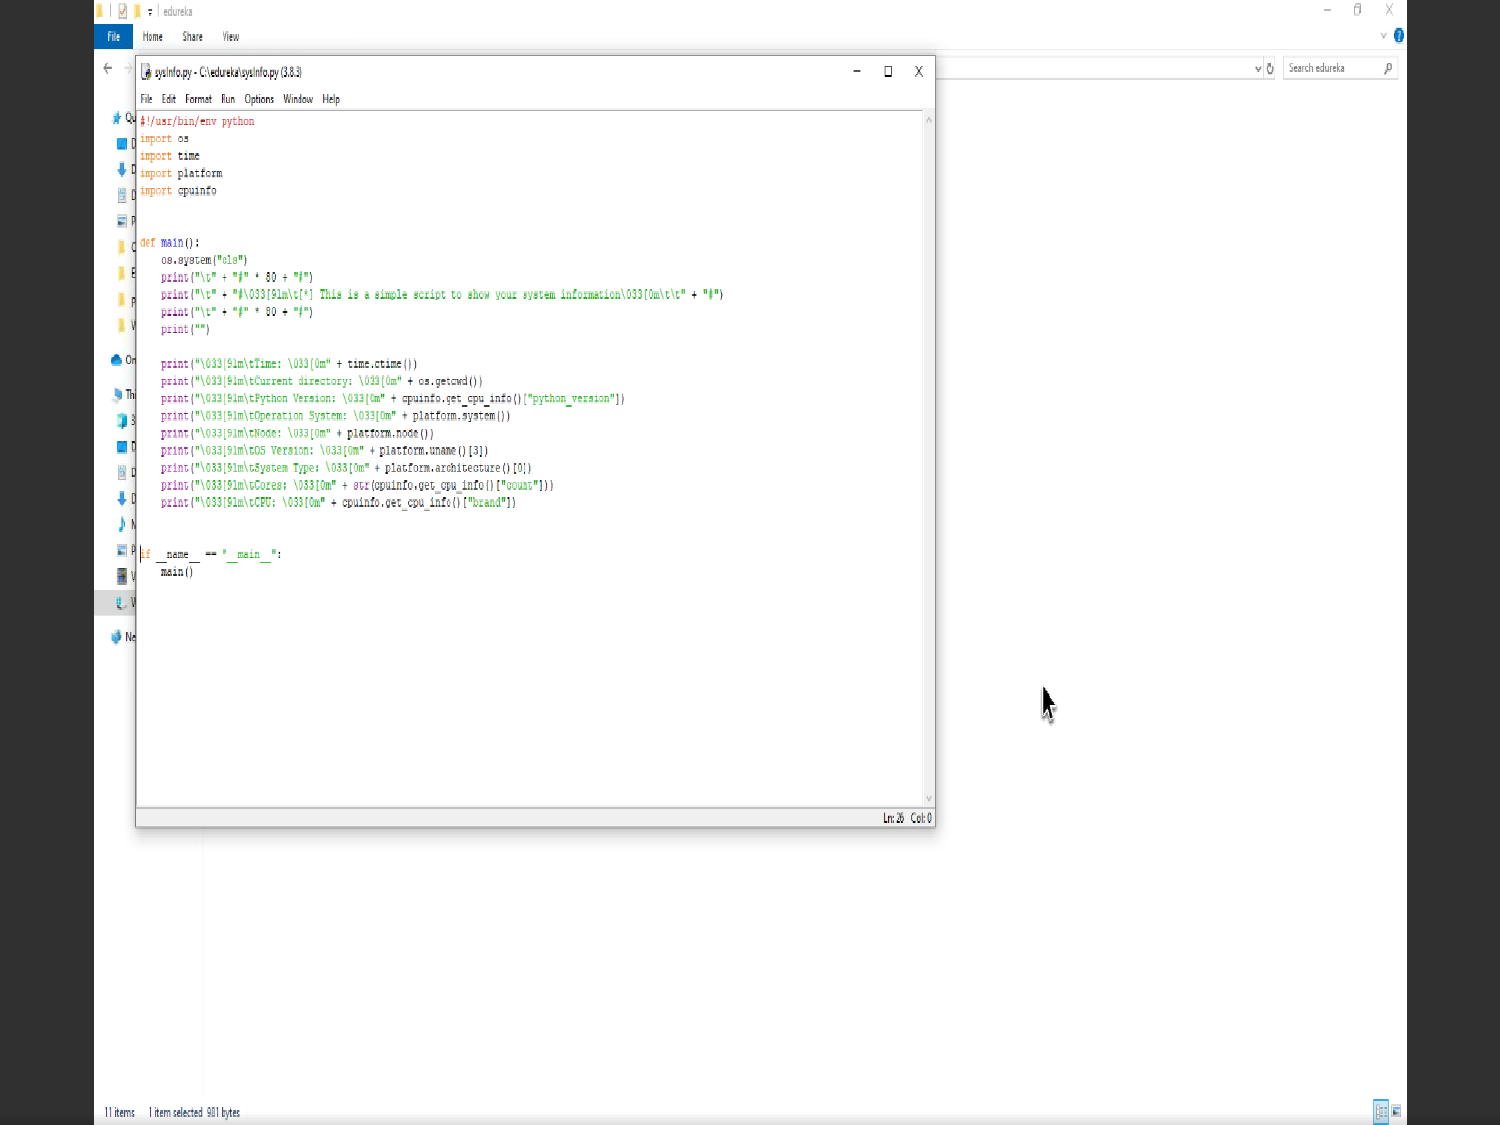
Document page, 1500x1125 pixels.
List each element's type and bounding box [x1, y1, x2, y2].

list [0, 0, 1500, 1125]
